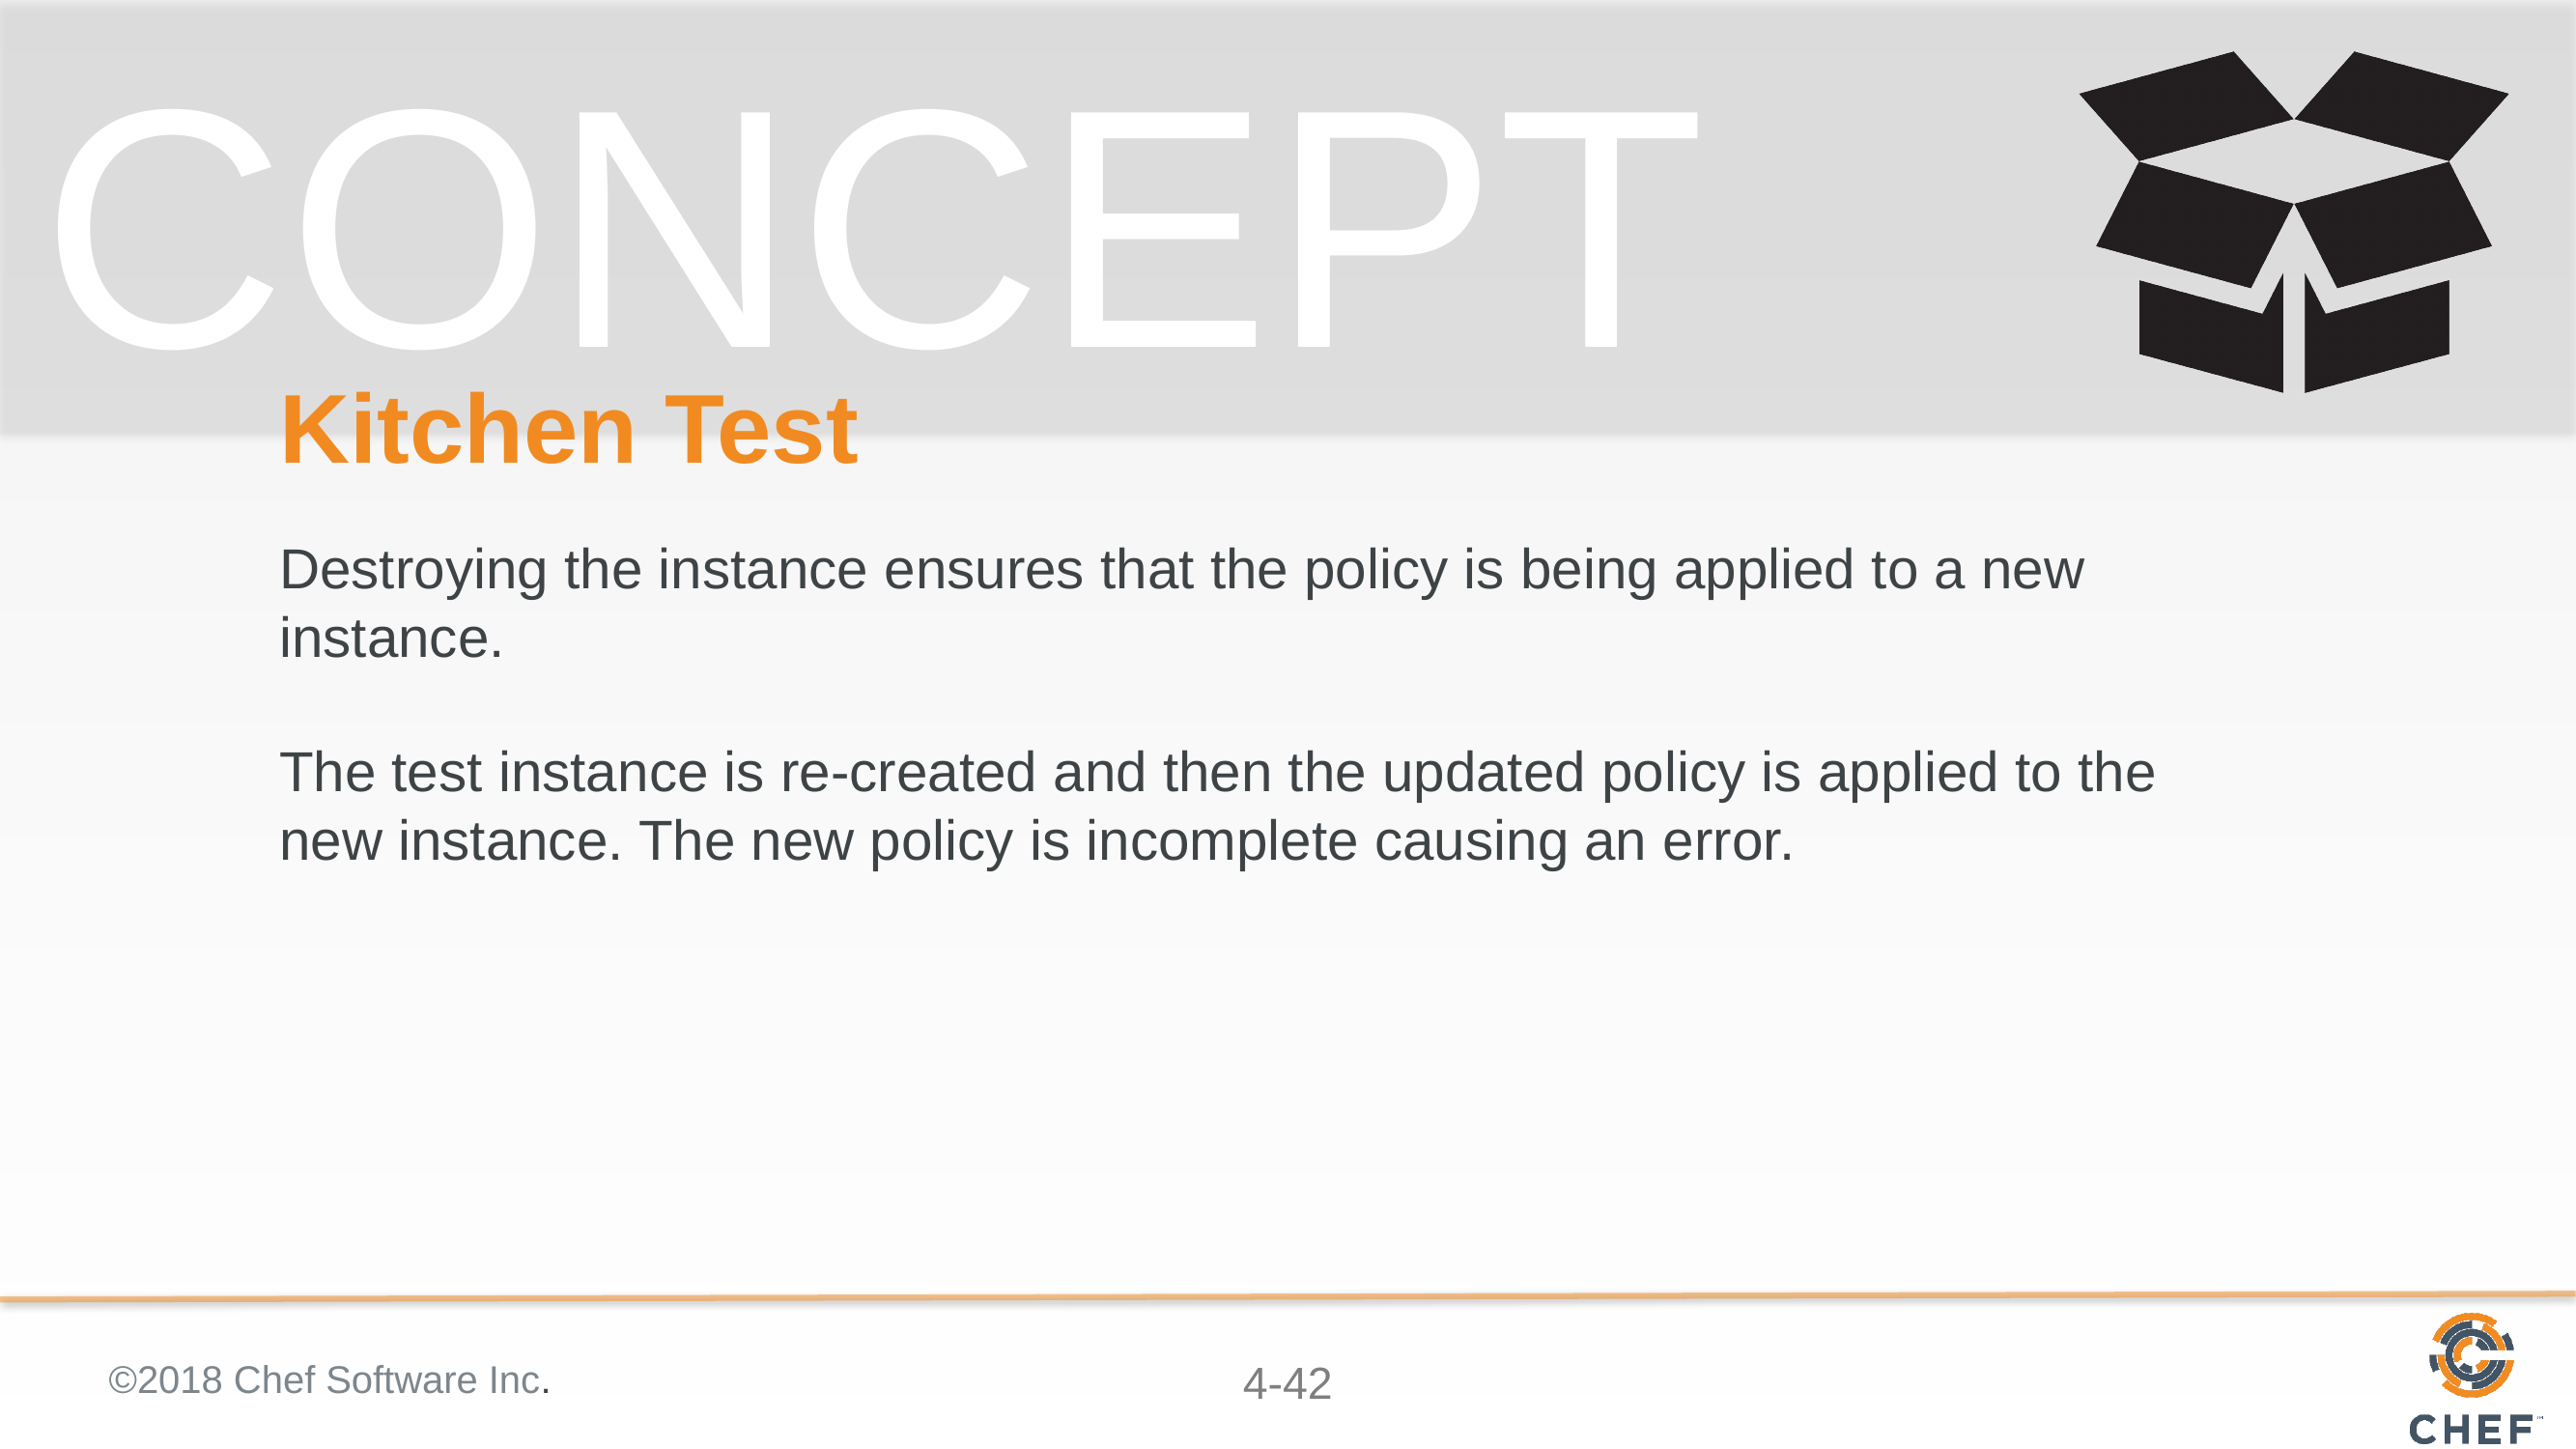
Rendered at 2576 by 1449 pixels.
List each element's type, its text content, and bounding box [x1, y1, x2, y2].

picture [2079, 51, 2509, 399]
title Kitchen Test [265, 363, 2217, 499]
picture [2399, 1297, 2551, 1449]
subtitle Destroying the instance ensures that the policy is being applied to a new instance. The test instance is re-created and then the updated policy is applied to the new instance. The new policy is incomplete causing an error. [265, 518, 2217, 1049]
